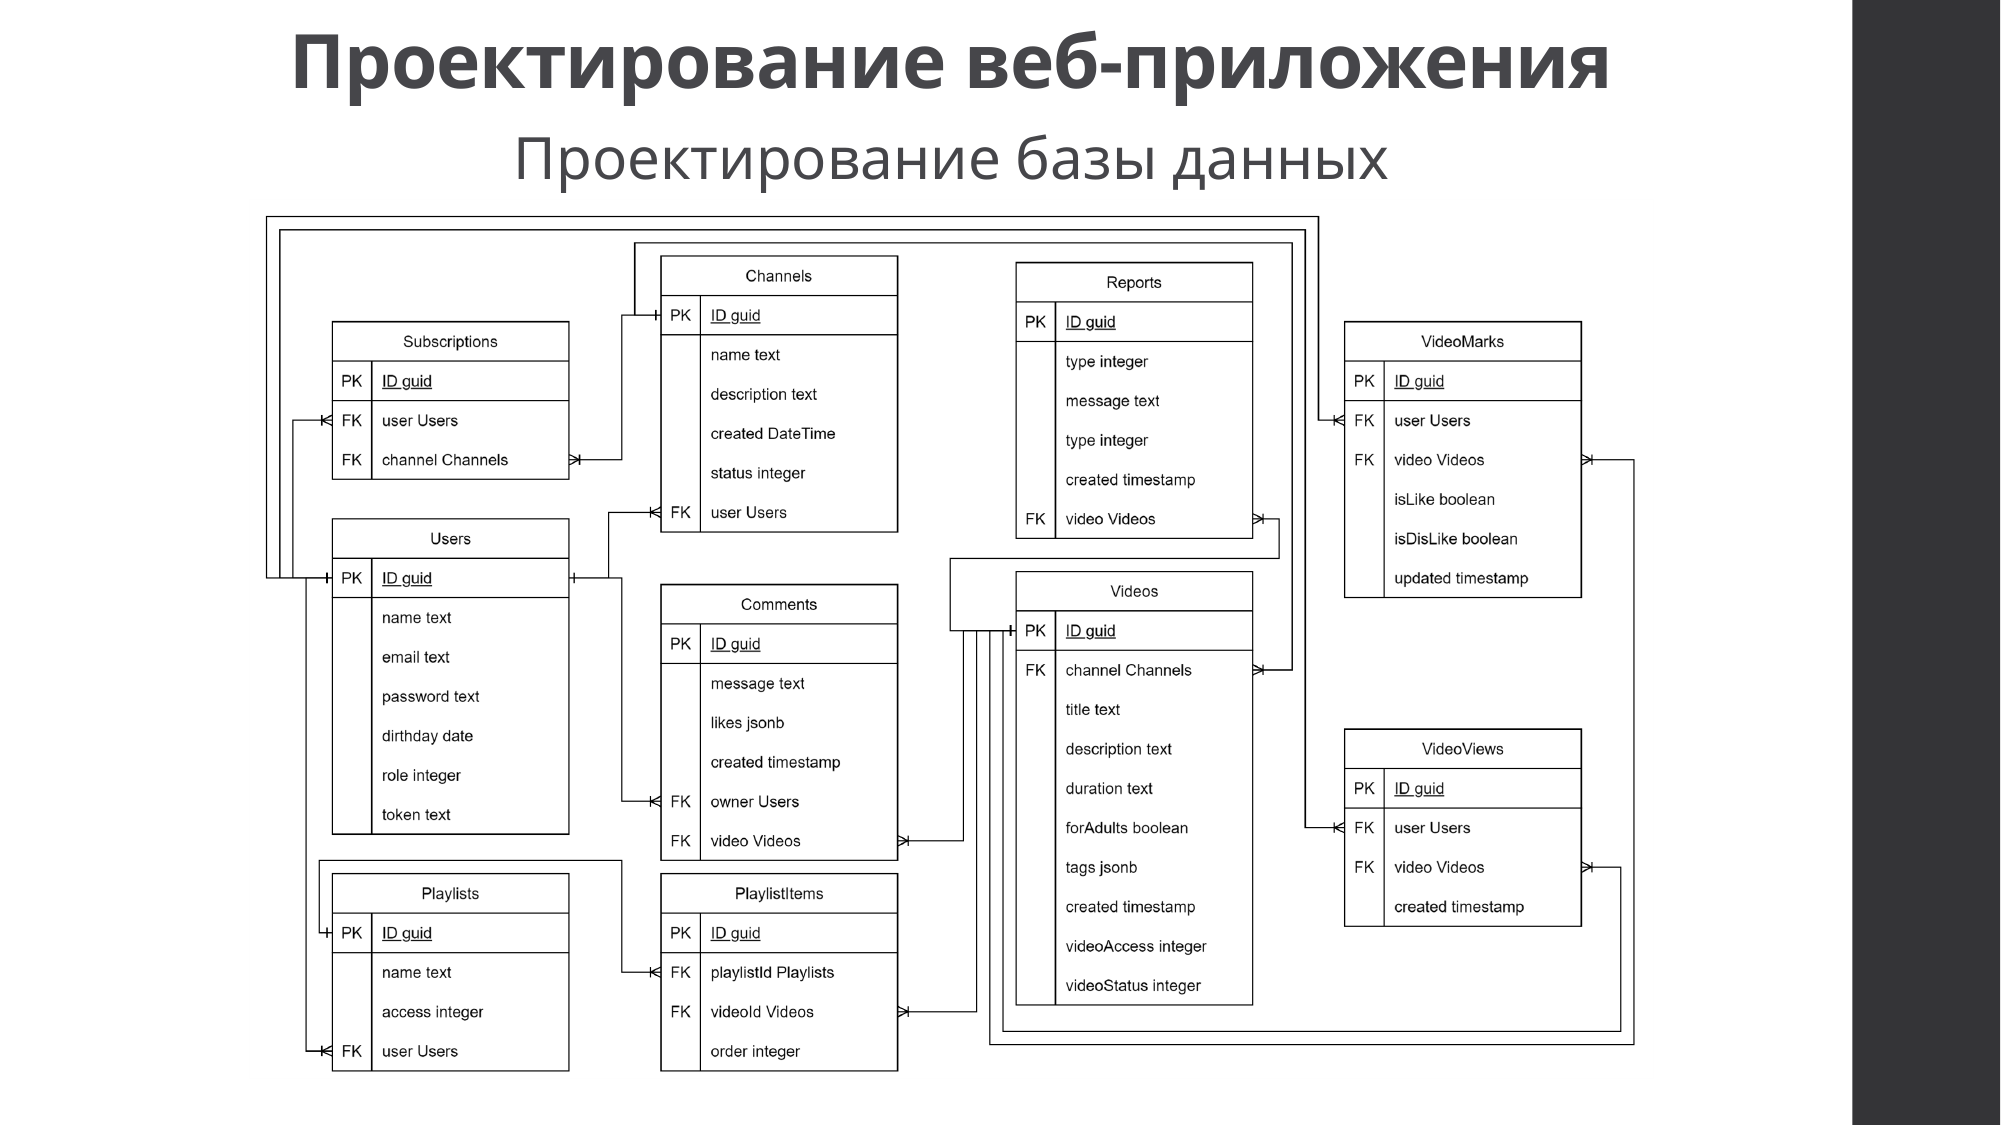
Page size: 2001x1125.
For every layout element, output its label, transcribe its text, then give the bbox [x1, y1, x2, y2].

picture [249, 198, 1654, 1079]
text_box Проектирование веб-приложения [156, 0, 1747, 113]
text_box Проектирование базы данных [171, 113, 1732, 199]
